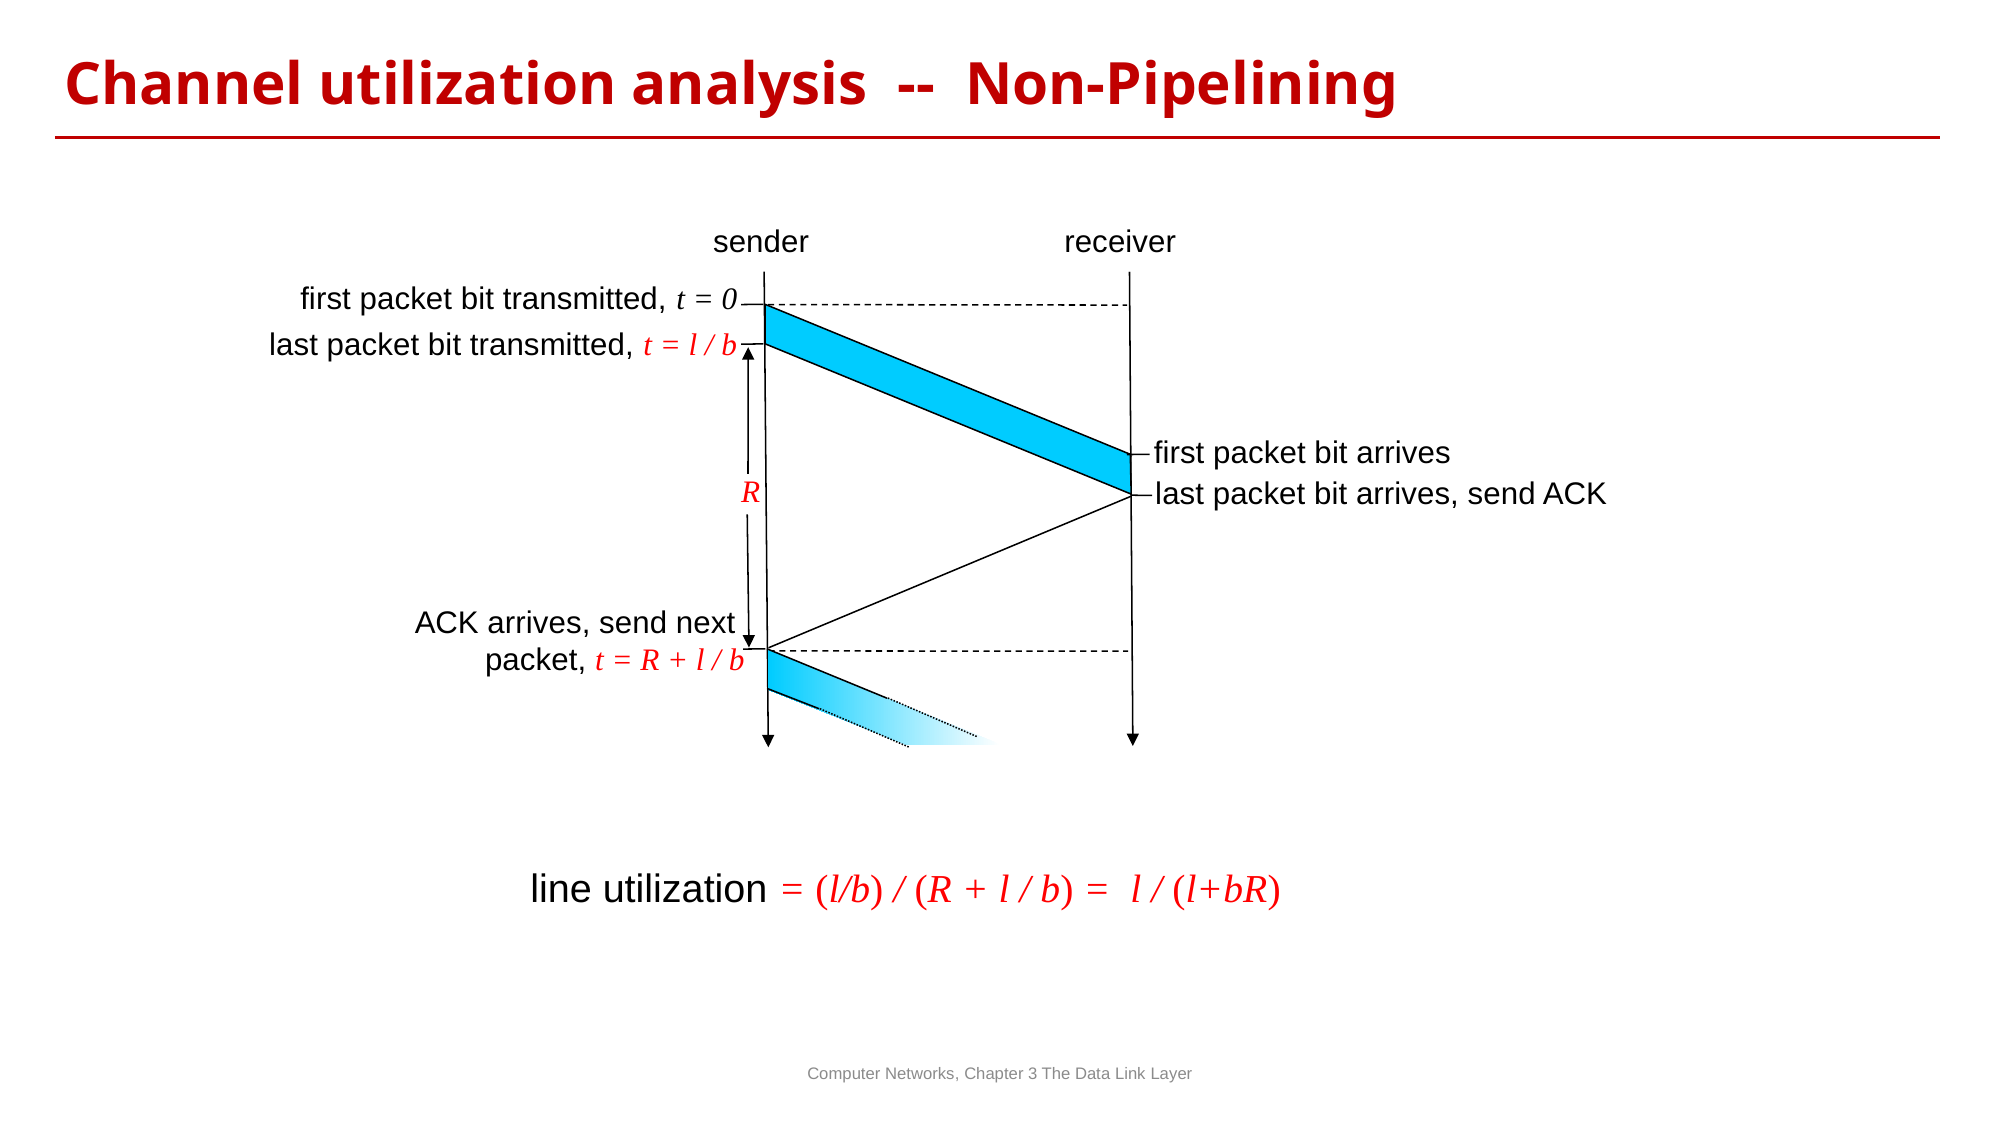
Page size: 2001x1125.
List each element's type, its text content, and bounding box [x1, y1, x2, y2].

text_box line utilization = (l/b) / (R + l / b) = l / (l+bR) [516, 856, 1458, 918]
text_box last packet bit transmitted, t = l / b [182, 317, 751, 369]
text_box first packet bit arrives [1140, 425, 1539, 477]
text_box ACK arrives, send next packet, t = R + l / b [317, 595, 759, 684]
text_box Channel utilization analysis -- Non-Pipelining [49, 39, 1972, 124]
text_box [766, 648, 977, 737]
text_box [677, 214, 823, 272]
text_box R [634, 463, 774, 516]
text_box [220, 271, 751, 330]
text_box [765, 304, 1132, 495]
footer Computer Networks, Chapter 3 The Data Link Layer [662, 1042, 1338, 1103]
text_box [1126, 497, 1139, 746]
text_box [888, 734, 1001, 745]
text_box [761, 734, 774, 748]
text_box last packet bit arrives, send ACK [1141, 466, 1653, 519]
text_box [1034, 214, 1190, 272]
